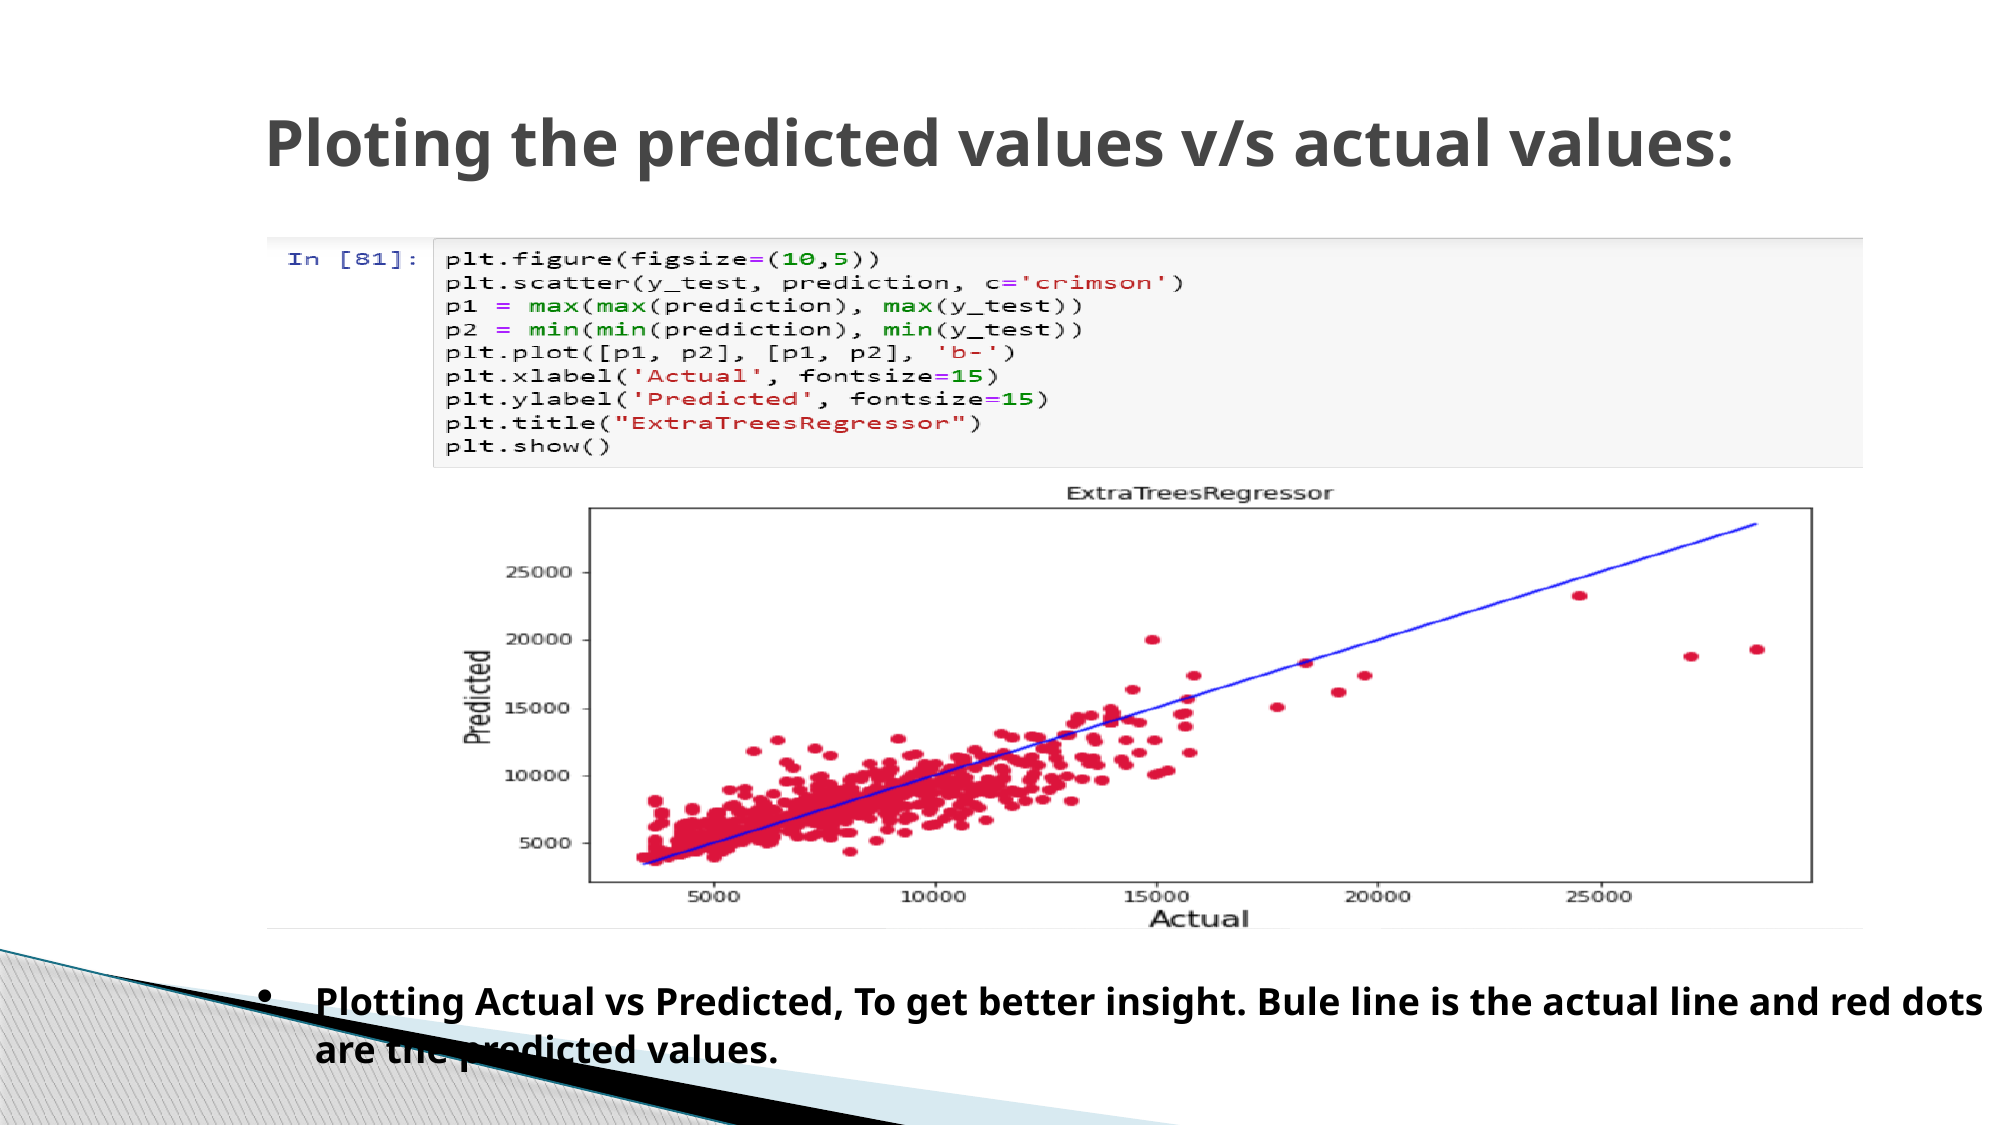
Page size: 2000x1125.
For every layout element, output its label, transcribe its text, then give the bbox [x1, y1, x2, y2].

title Ploting the predicted values v/s actual values: [249, 62, 1863, 220]
picture [267, 237, 1863, 929]
text_box Plotting Actual vs Predicted, To get better insight. Bule line is the actual line and red dots are the predicted values. [243, 967, 2000, 1079]
